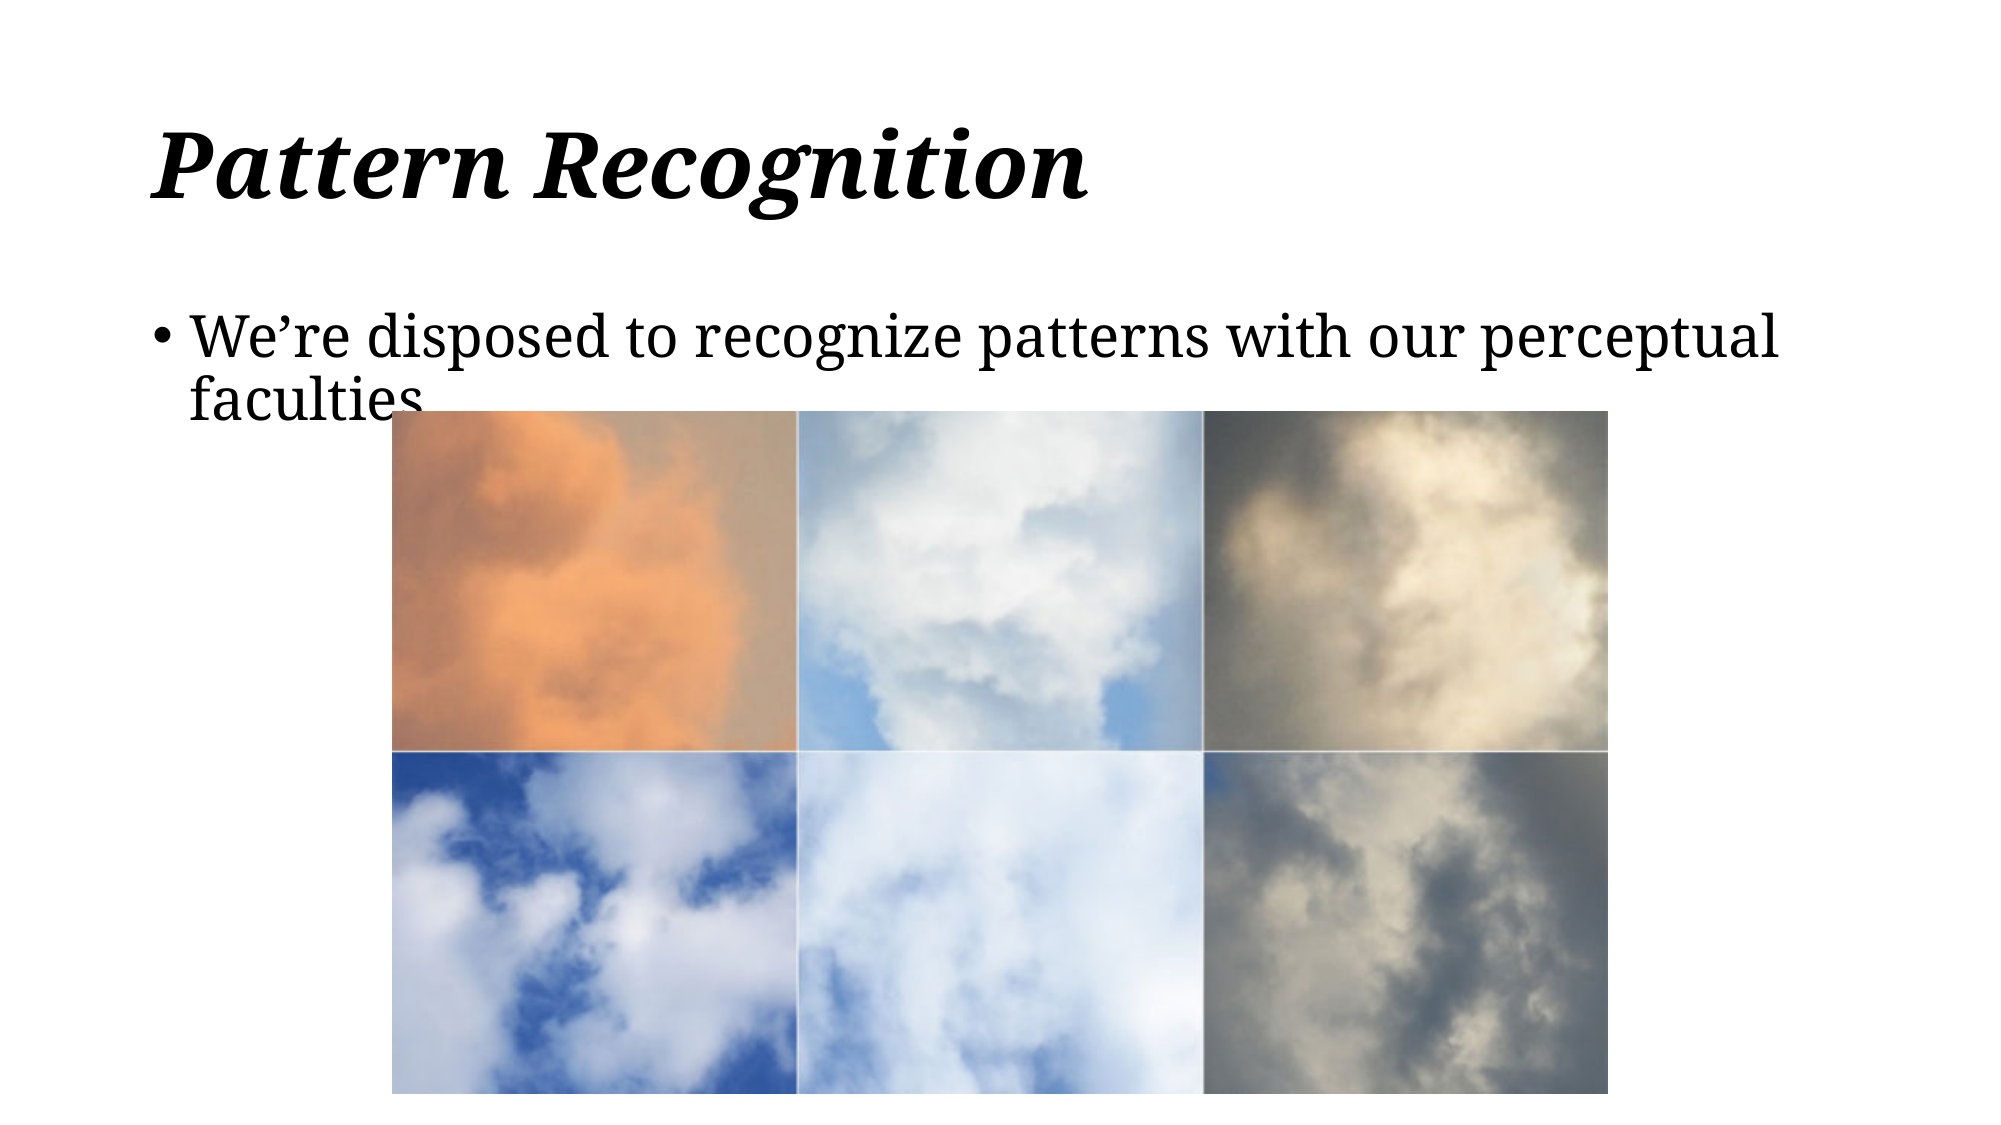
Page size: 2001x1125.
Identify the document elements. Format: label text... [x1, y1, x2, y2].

list We’re disposed to recognize patterns with our perceptual faculties… [137, 299, 1863, 1014]
picture [392, 410, 1608, 1095]
title Pattern Recognition [137, 59, 1863, 278]
